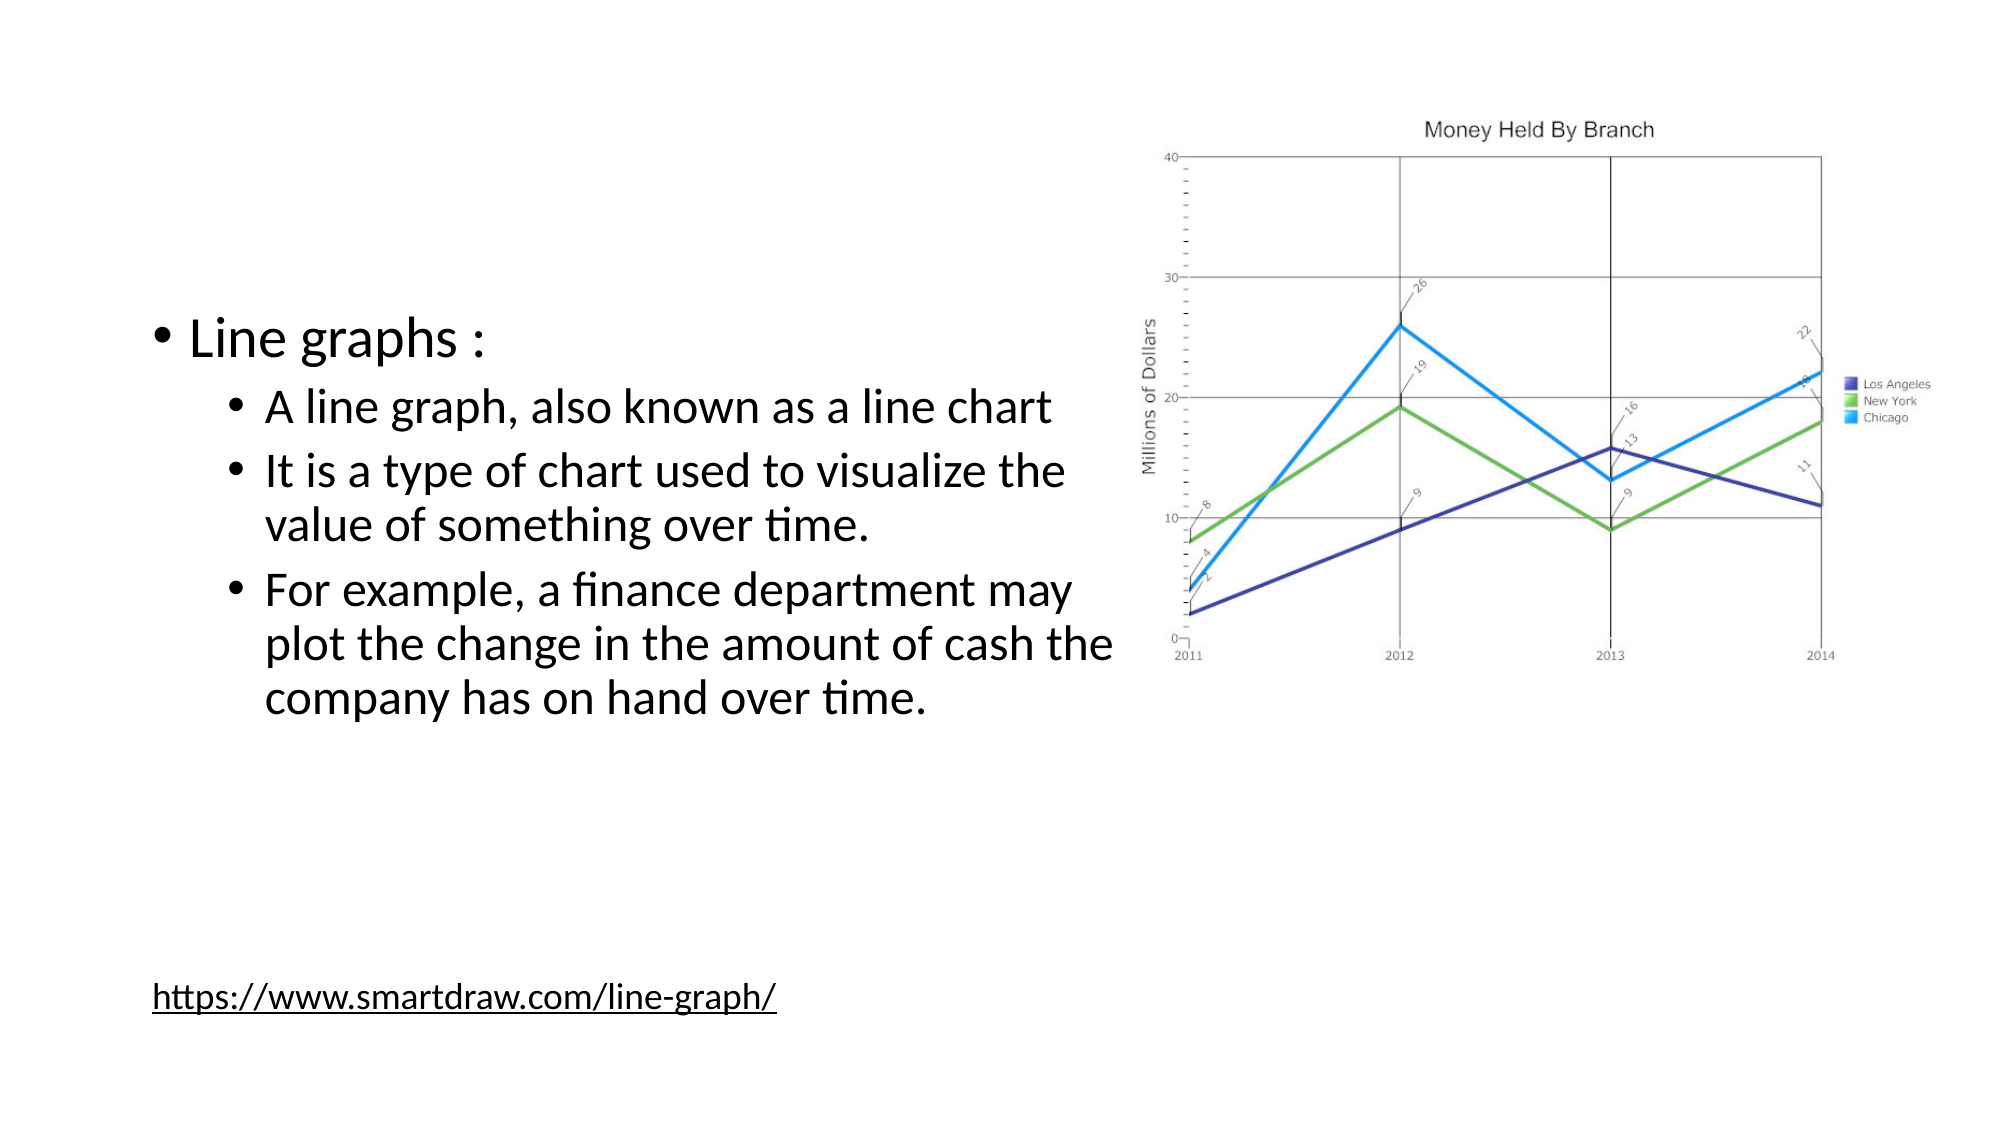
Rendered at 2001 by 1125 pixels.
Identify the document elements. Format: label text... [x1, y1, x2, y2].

text_box https://www.smartdraw.com/line-graph/ [137, 964, 911, 1025]
list Line graphs : A line graph, also known as a line chart It is a type of chart used to visualize the value of something over time. For example, a finance department may plot the change in the amount of cash the company has on hand over time. [137, 299, 1132, 1014]
picture [1131, 111, 1939, 673]
